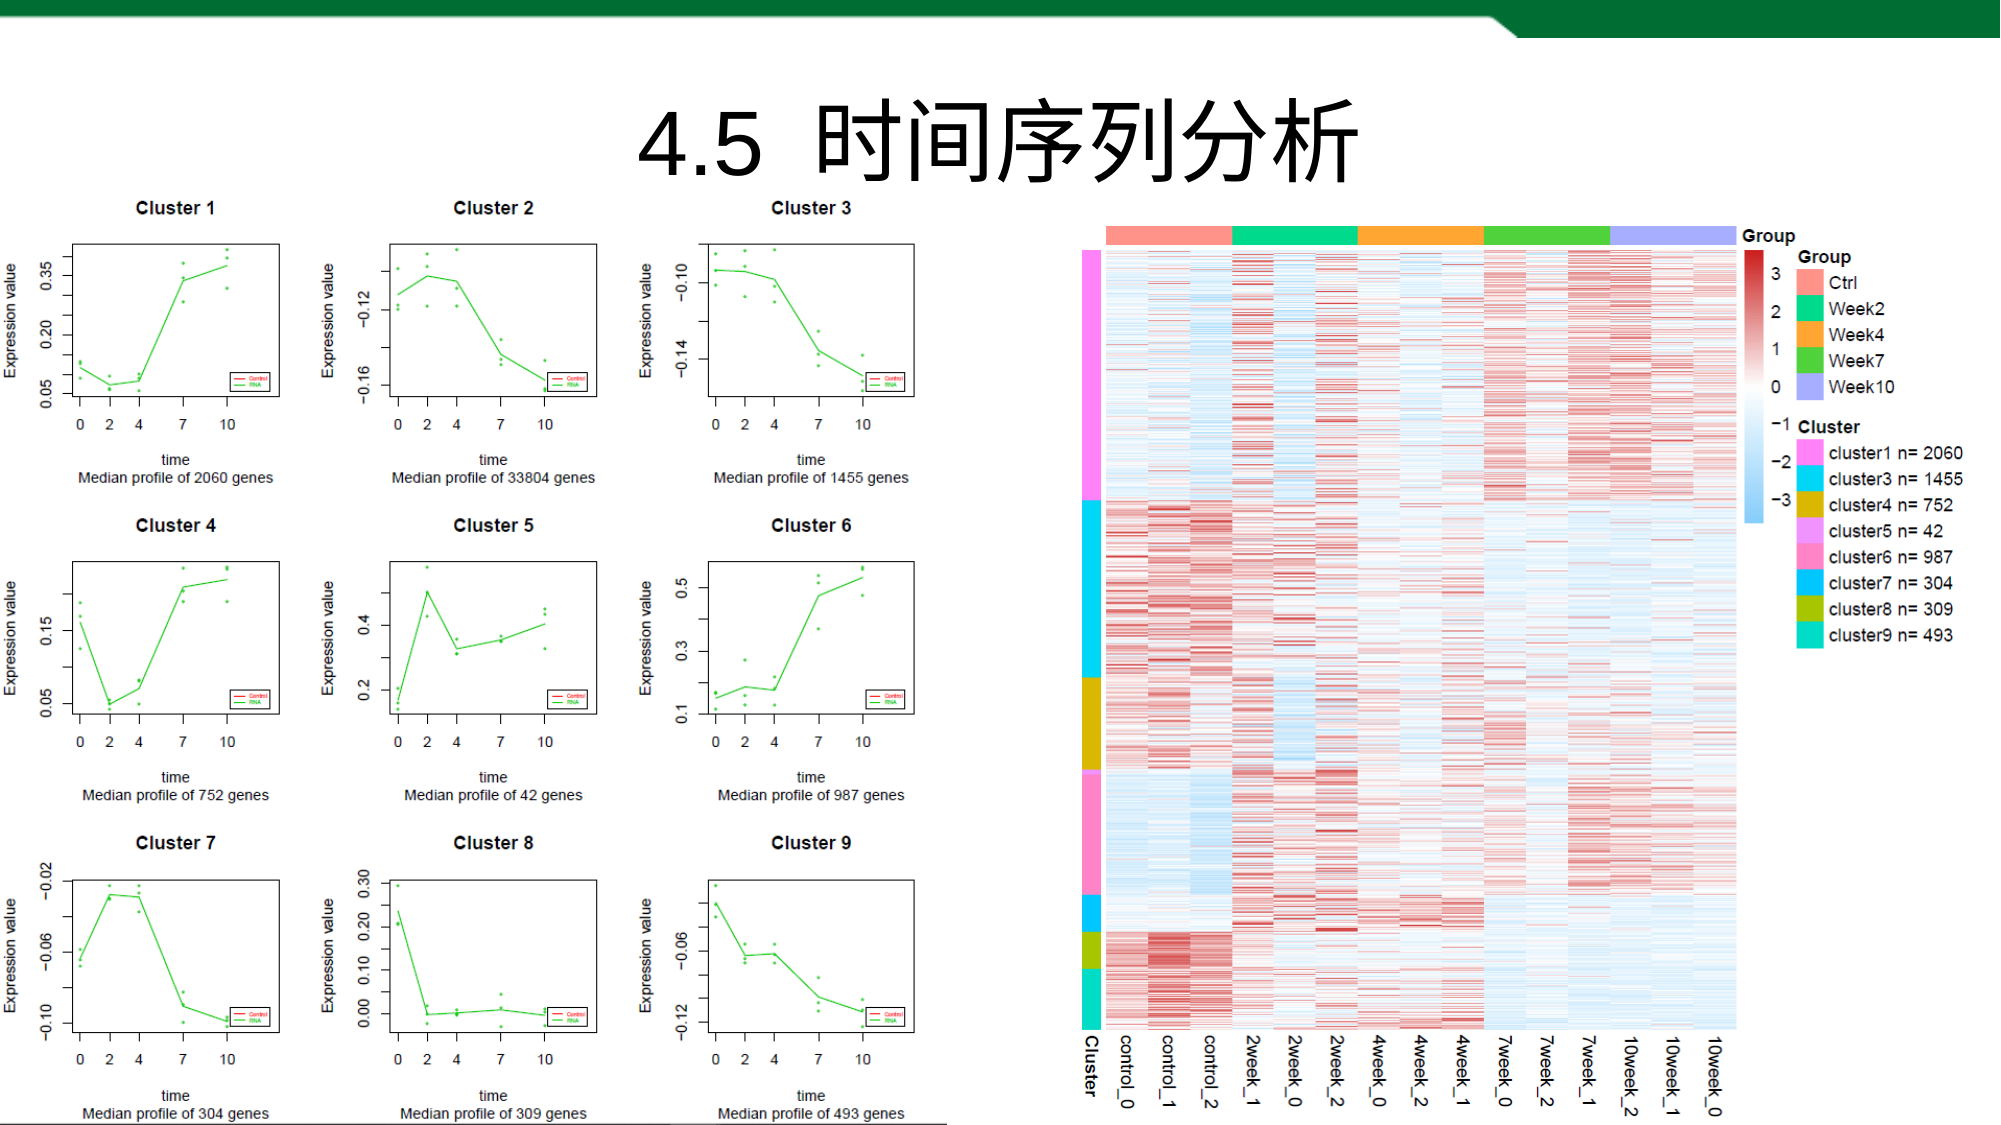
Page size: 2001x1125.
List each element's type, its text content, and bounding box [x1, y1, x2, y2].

title 4.5 时间序列分析 [99, 44, 1901, 233]
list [0, 180, 948, 1125]
picture [1073, 223, 1976, 1125]
picture [0, 0, 2000, 38]
